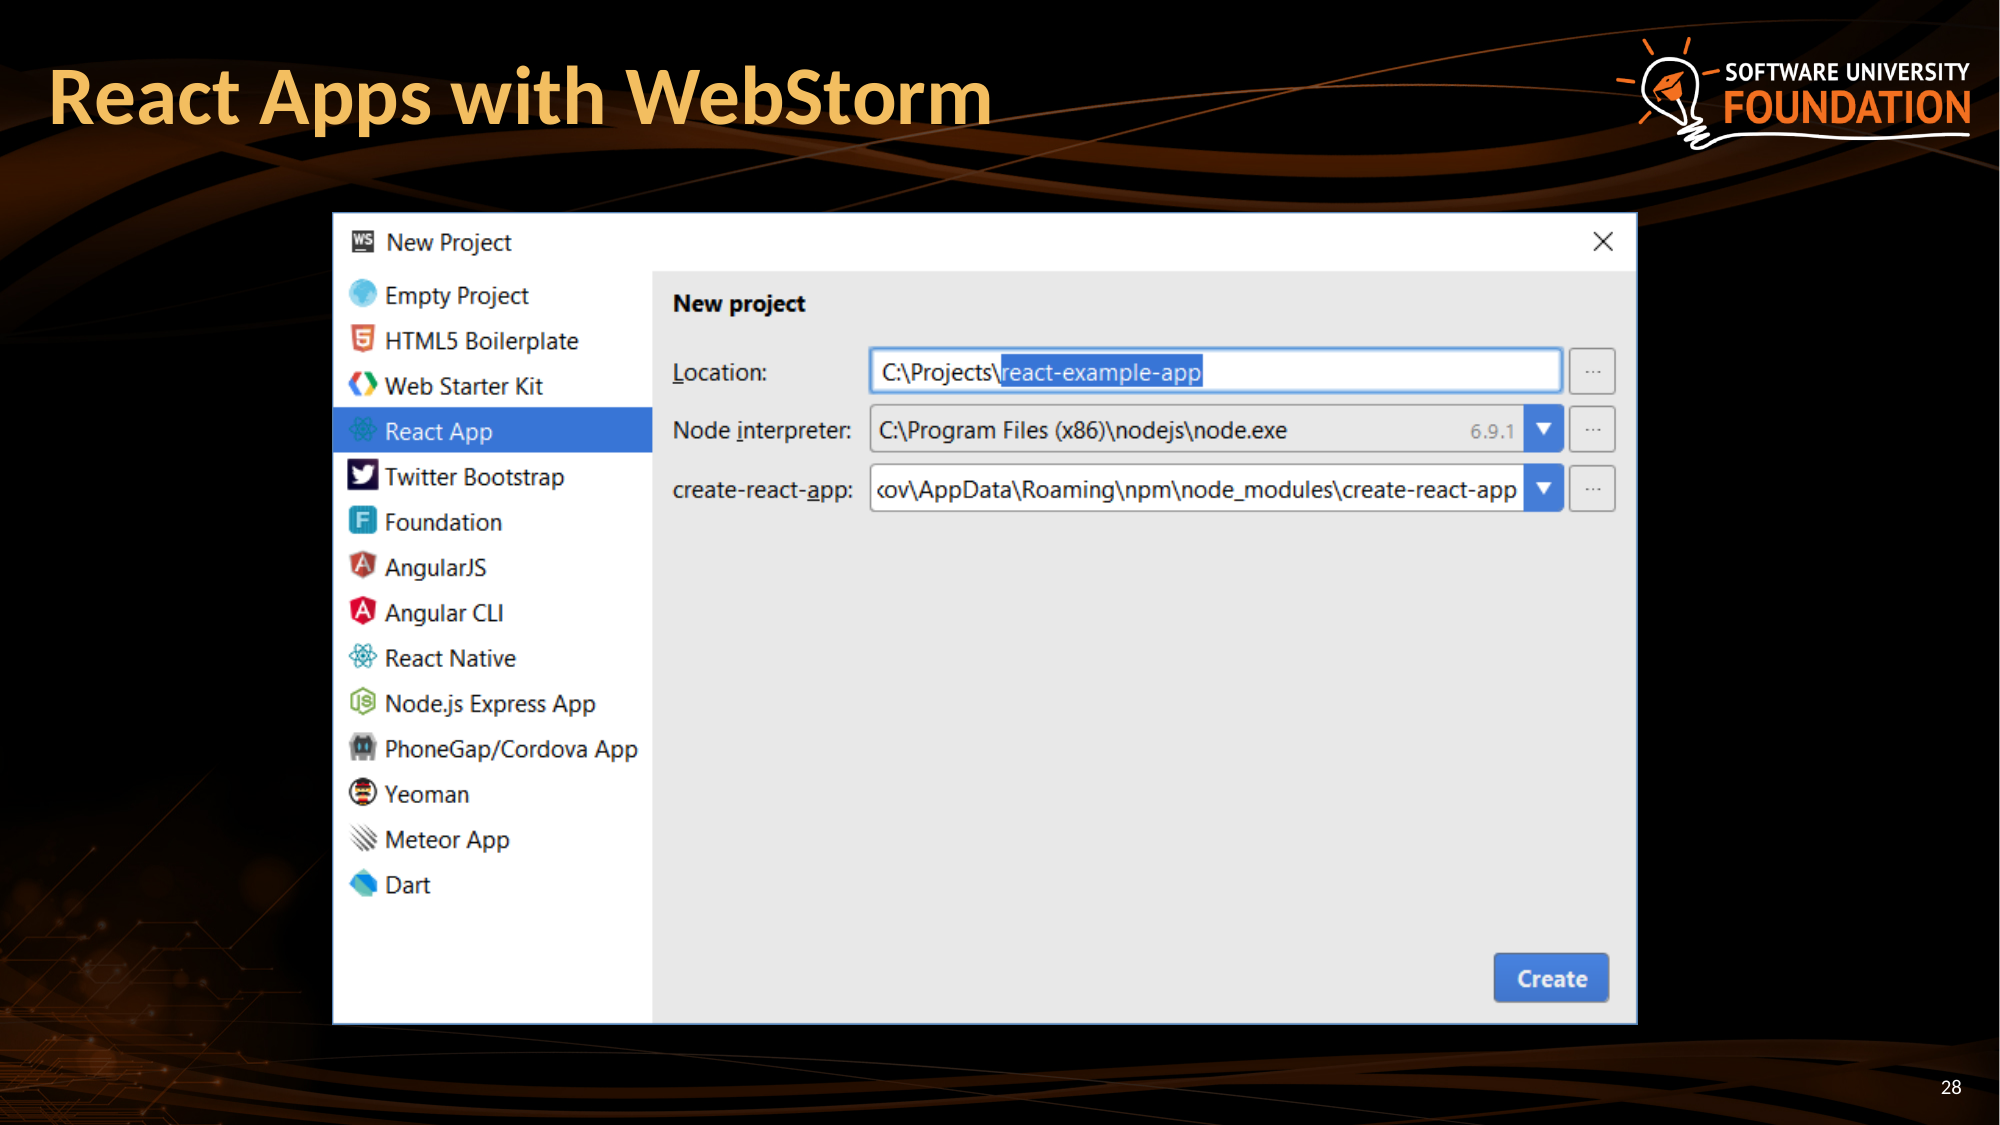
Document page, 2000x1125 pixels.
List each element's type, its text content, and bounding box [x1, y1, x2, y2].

slide_number 28 [1897, 1070, 1968, 1103]
title React Apps with WebStorm [30, 6, 1602, 189]
picture [0, 0, 2000, 1125]
